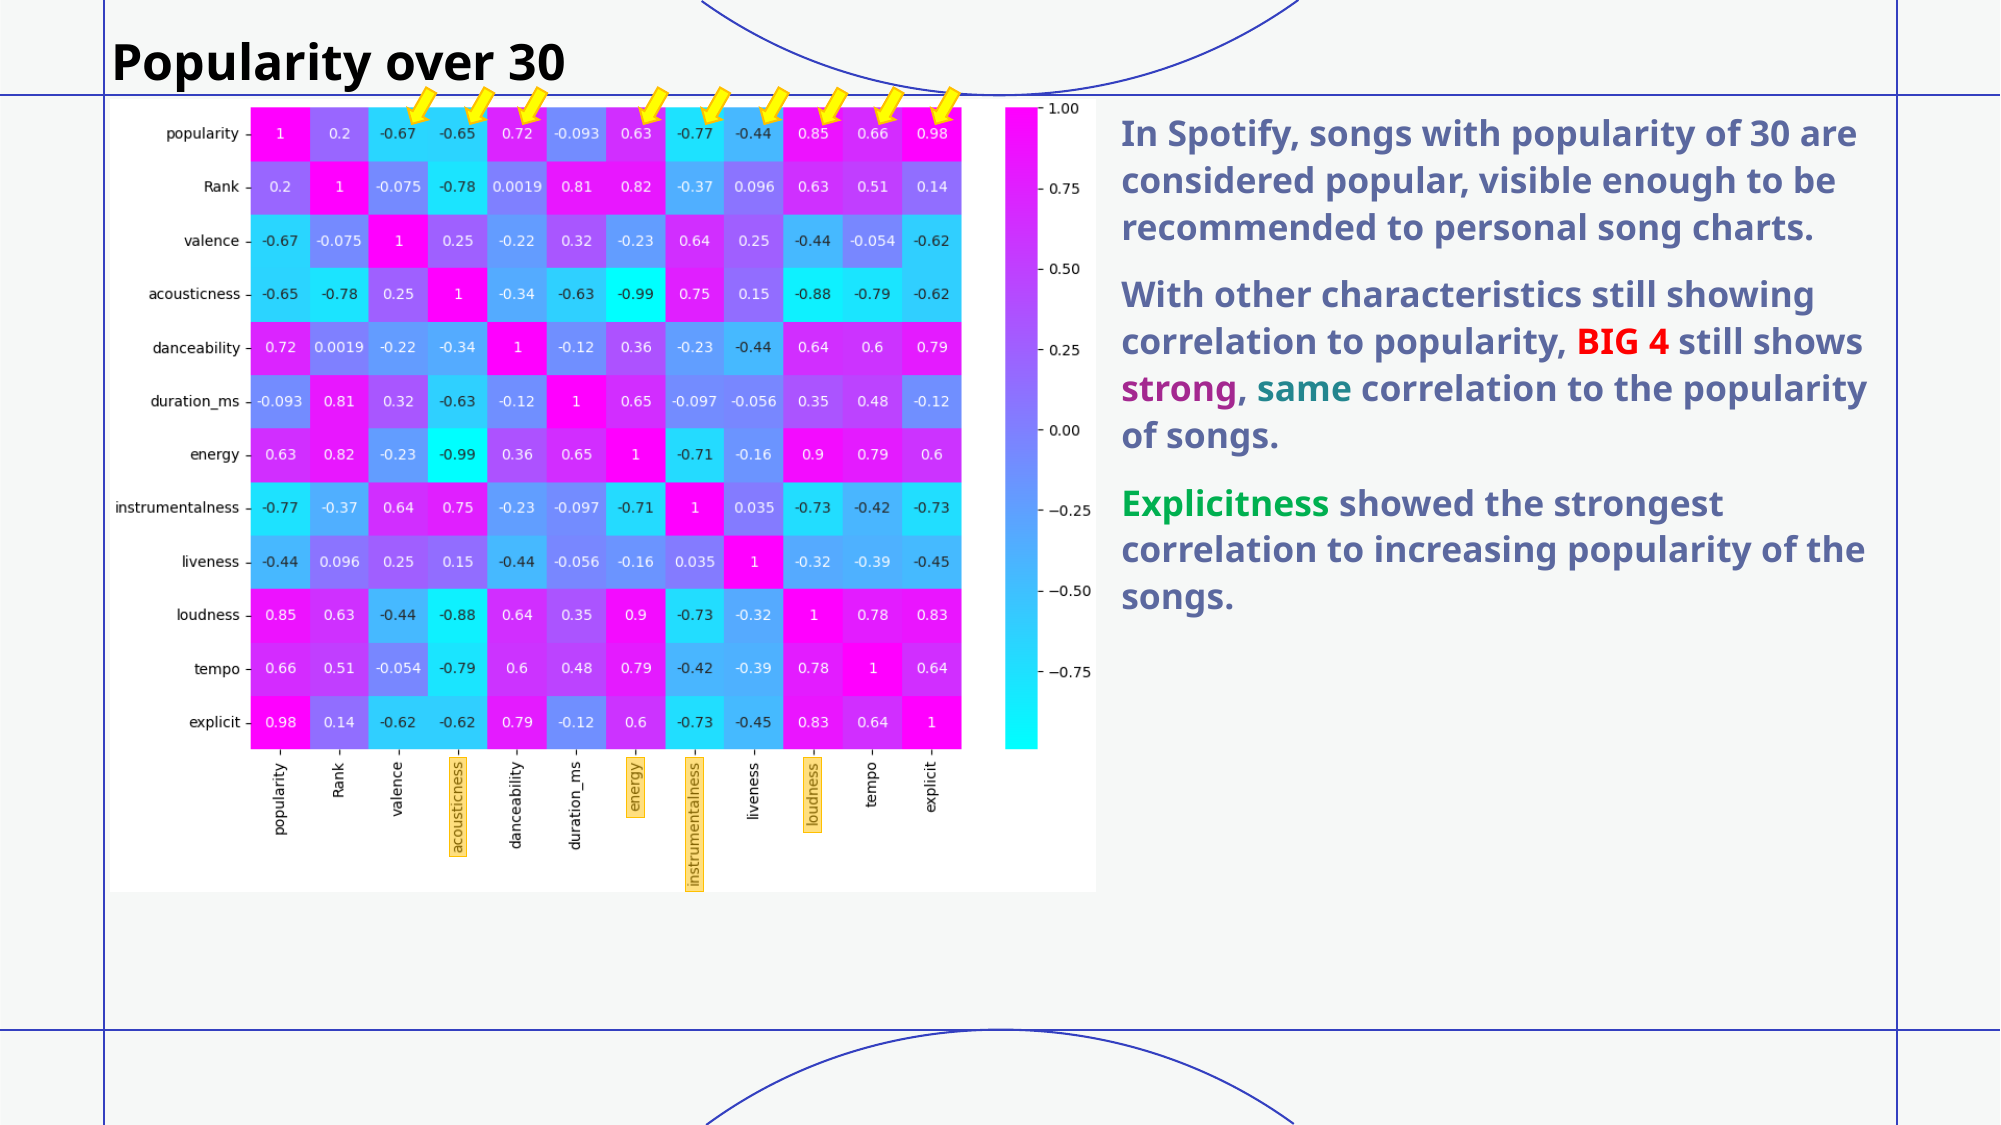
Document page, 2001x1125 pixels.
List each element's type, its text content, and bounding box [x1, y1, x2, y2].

text_box [712, 86, 732, 99]
text_box [829, 86, 849, 99]
list In Spotify, songs with popularity of 30 are considered popular, visible enough to be recommended to personal song charts. With other characteristics still showing correlation to popularity, BIG 4 still shows strong, same correlation to the popularity of songs. Explicitness showed the strongest correlation to increasing popularity of the songs. [1106, 99, 1890, 848]
text_box [885, 86, 905, 99]
text_box [941, 86, 962, 99]
text_box [529, 86, 549, 99]
text_box Popularity over 30 [96, 29, 991, 113]
text_box [770, 86, 791, 99]
text_box [650, 86, 670, 99]
picture [110, 99, 1096, 892]
text_box [476, 86, 496, 99]
text_box [418, 86, 438, 99]
